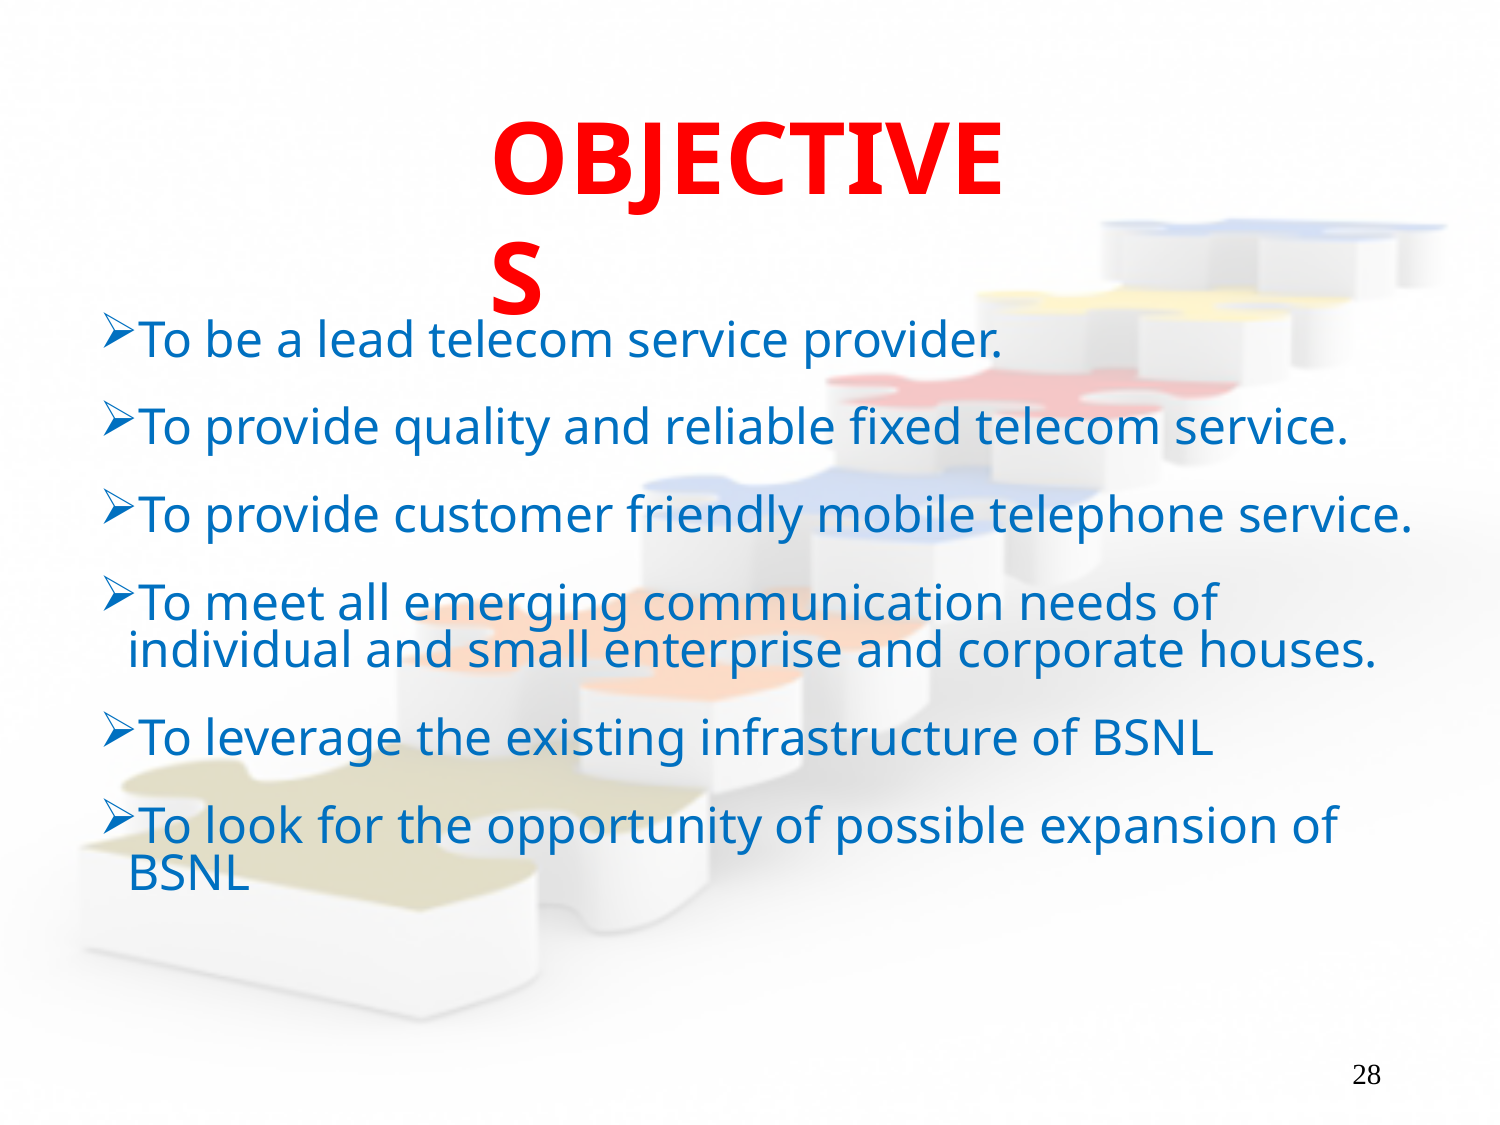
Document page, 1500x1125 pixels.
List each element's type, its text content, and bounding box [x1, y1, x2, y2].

text_box OBJECTIVES [474, 87, 1060, 343]
list To be a lead telecom service provider. To provide quality and reliable fixed telecom service. To provide customer friendly mobile telephone service. To meet all emerging communication needs of individual and small enterprise and corporate houses. To leverage the existing infrastructure of BSNL To look for the opportunity of possible expansion of BSNL [84, 212, 1441, 963]
slide_number 28 [1059, 1042, 1397, 1103]
